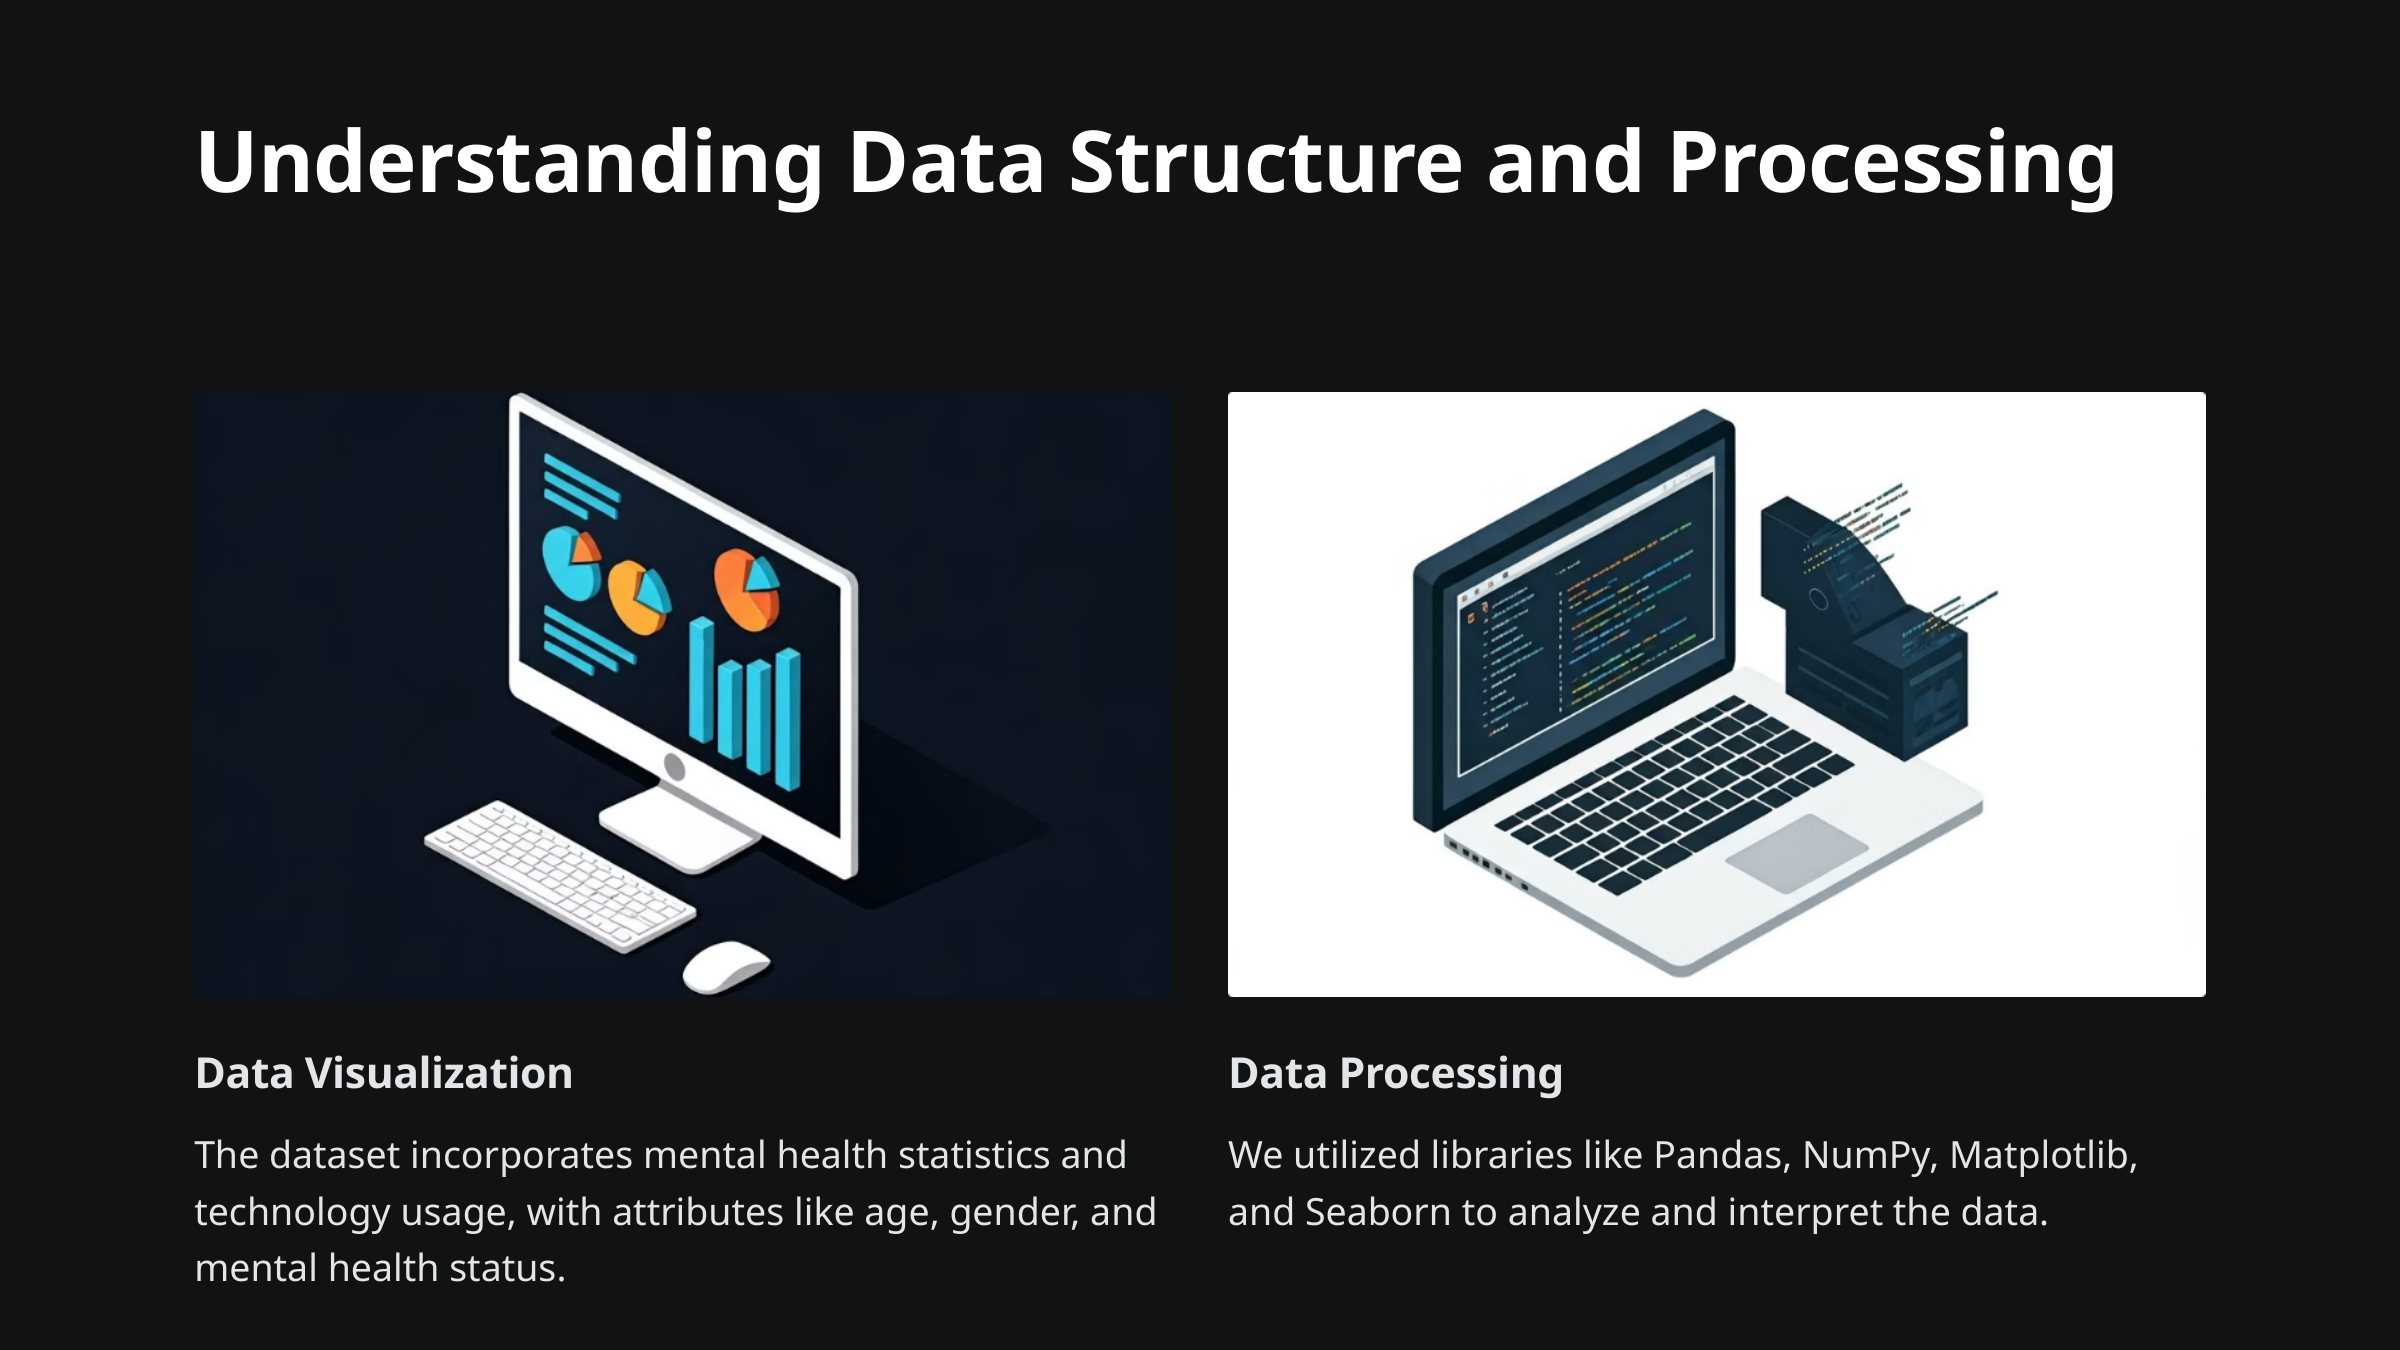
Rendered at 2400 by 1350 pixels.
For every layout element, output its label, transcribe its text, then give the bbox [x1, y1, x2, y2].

picture [1228, 392, 2206, 997]
text_box We utilized libraries like Pandas, NumPy, Matplotlib, and Seaborn to analyze and interpret the data. [1228, 1120, 2206, 1234]
text_box Data Visualization [194, 1044, 623, 1098]
text_box Understanding Data Structure and Processing [194, 103, 2206, 318]
picture [194, 392, 1172, 997]
text_box The dataset incorporates mental health statistics and technology usage, with attributes like age, gender, and mental health status. [194, 1120, 1172, 1290]
text_box Data Processing [1228, 1044, 1657, 1098]
